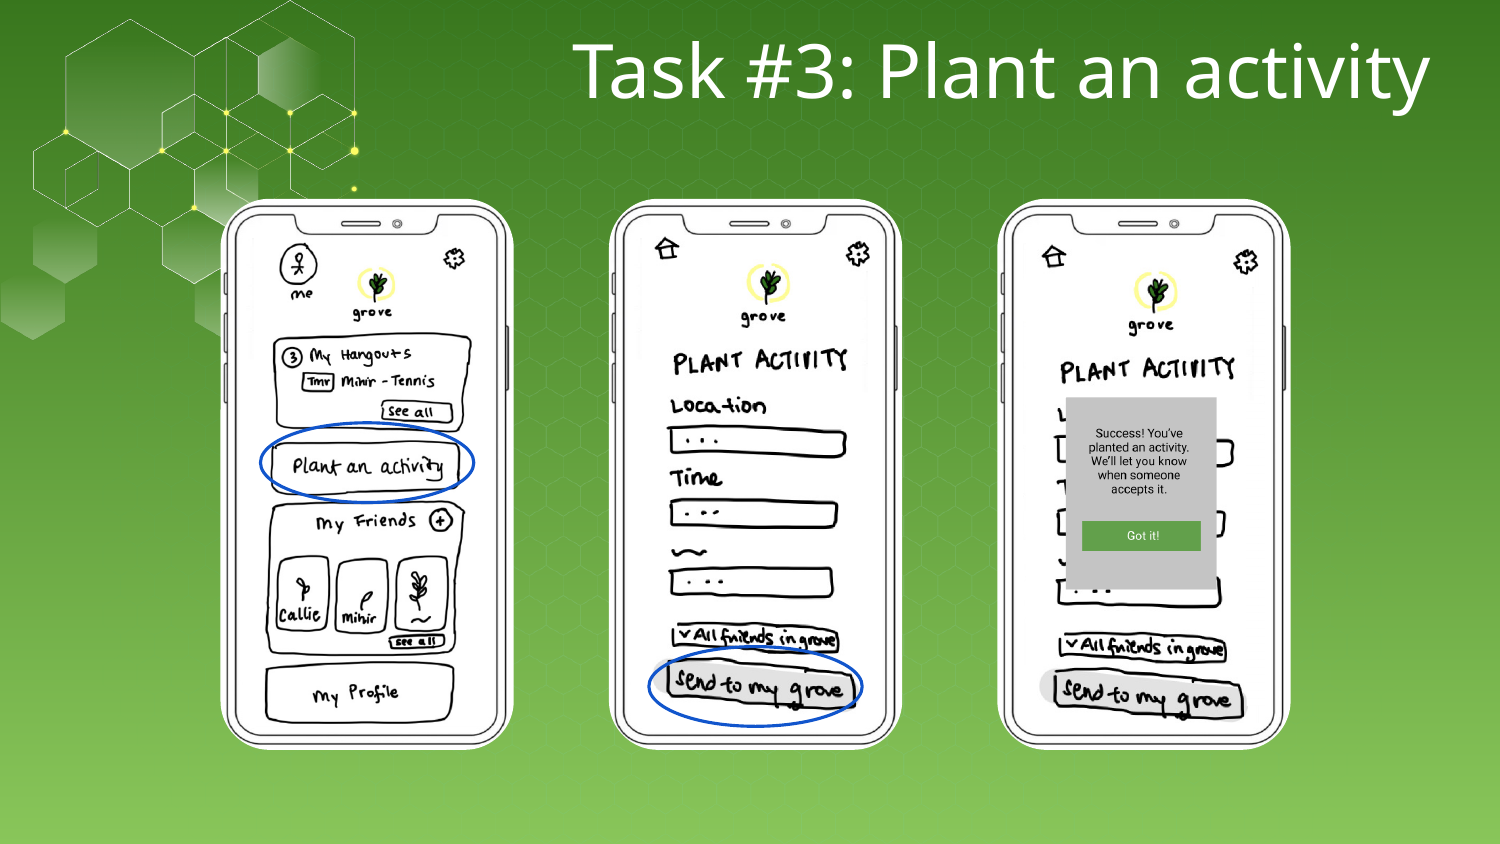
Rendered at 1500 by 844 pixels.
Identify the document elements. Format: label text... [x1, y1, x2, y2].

picture [0, 0, 1398, 844]
title Task #3: Plant an activity [88, 8, 1466, 119]
